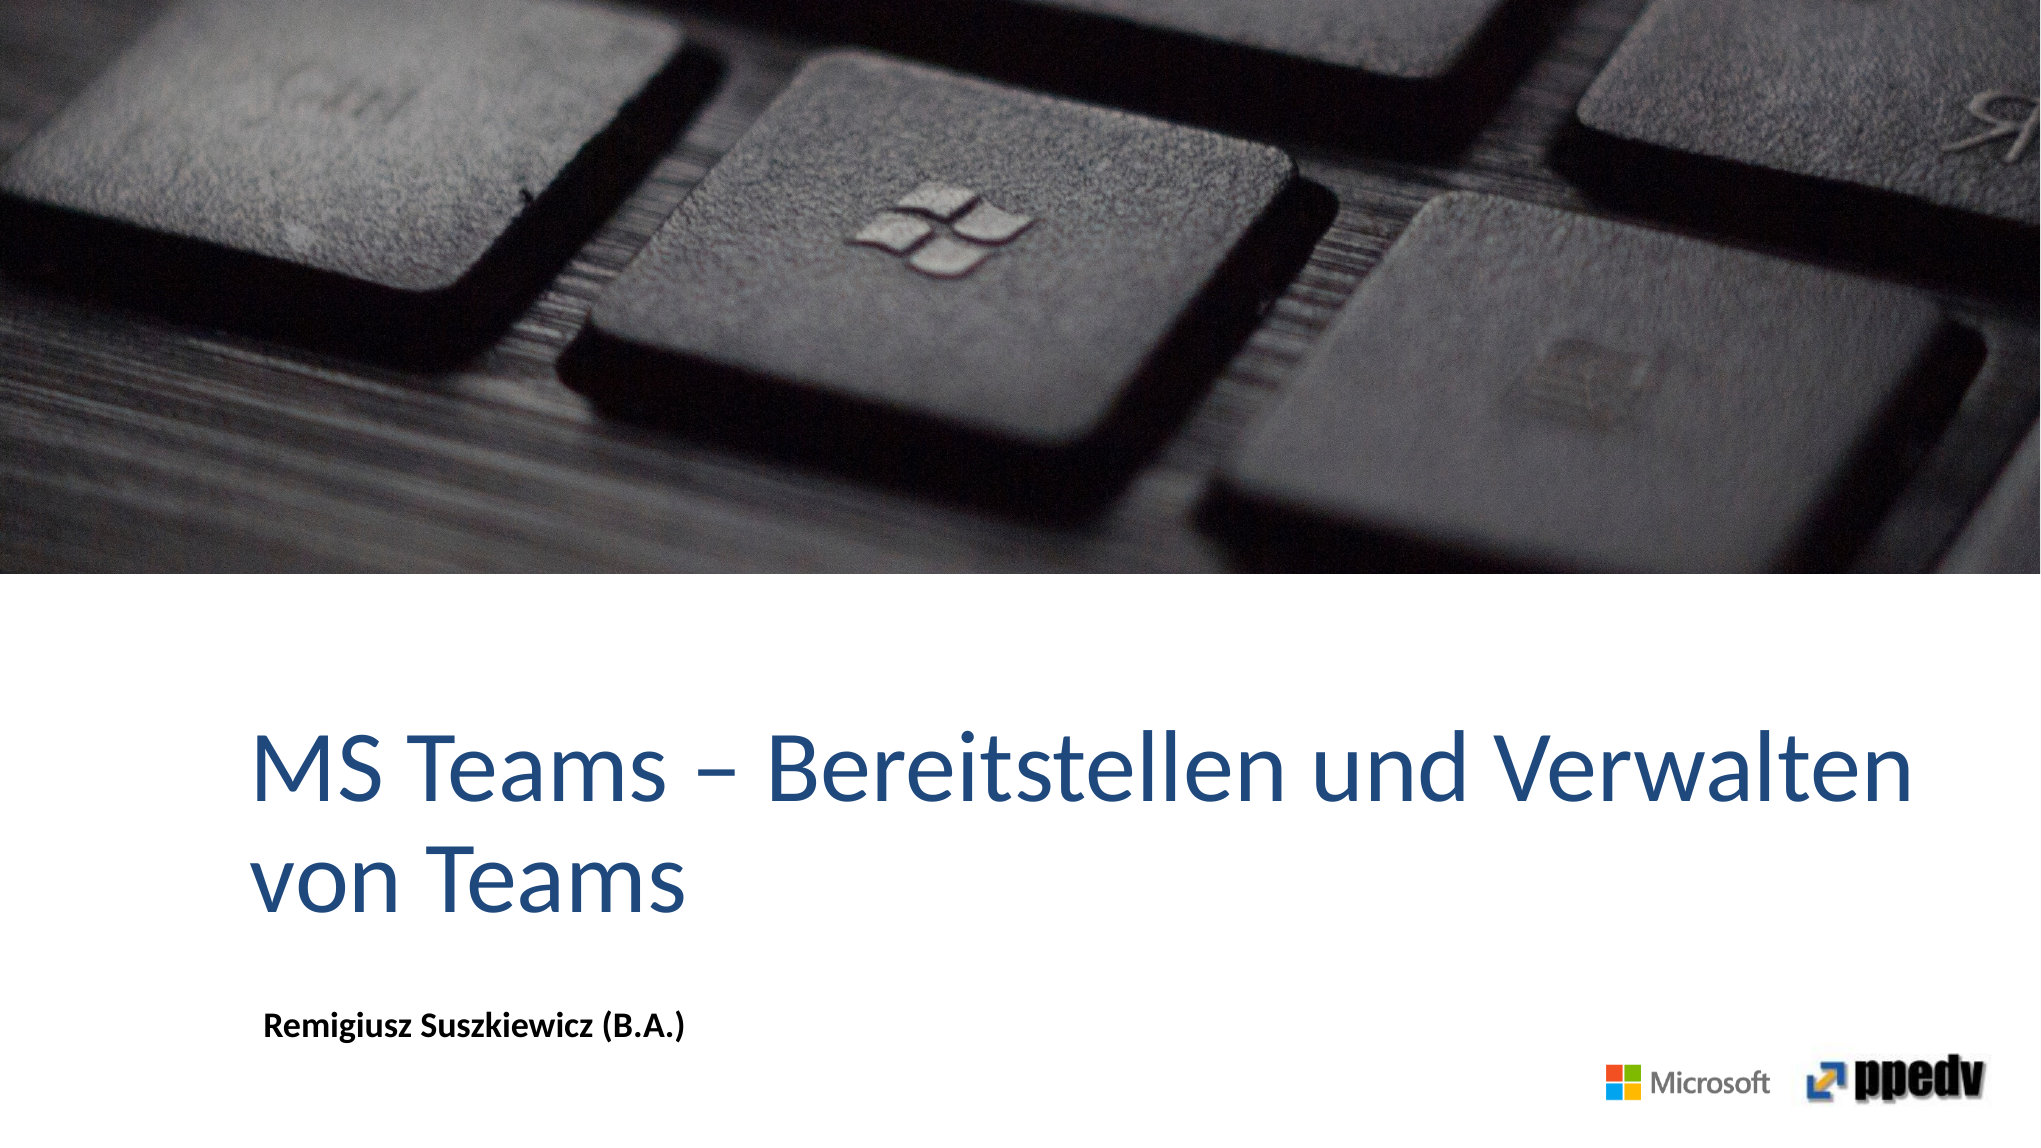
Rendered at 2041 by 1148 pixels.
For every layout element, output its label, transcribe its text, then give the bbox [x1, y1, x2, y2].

title MS Teams – Bereitstellen und Verwalten von Teams [234, 642, 2041, 1006]
picture [1583, 1043, 2002, 1121]
picture [0, 0, 2041, 574]
footer Remigiusz Suszkiewicz (B.A.) [248, 994, 830, 1044]
